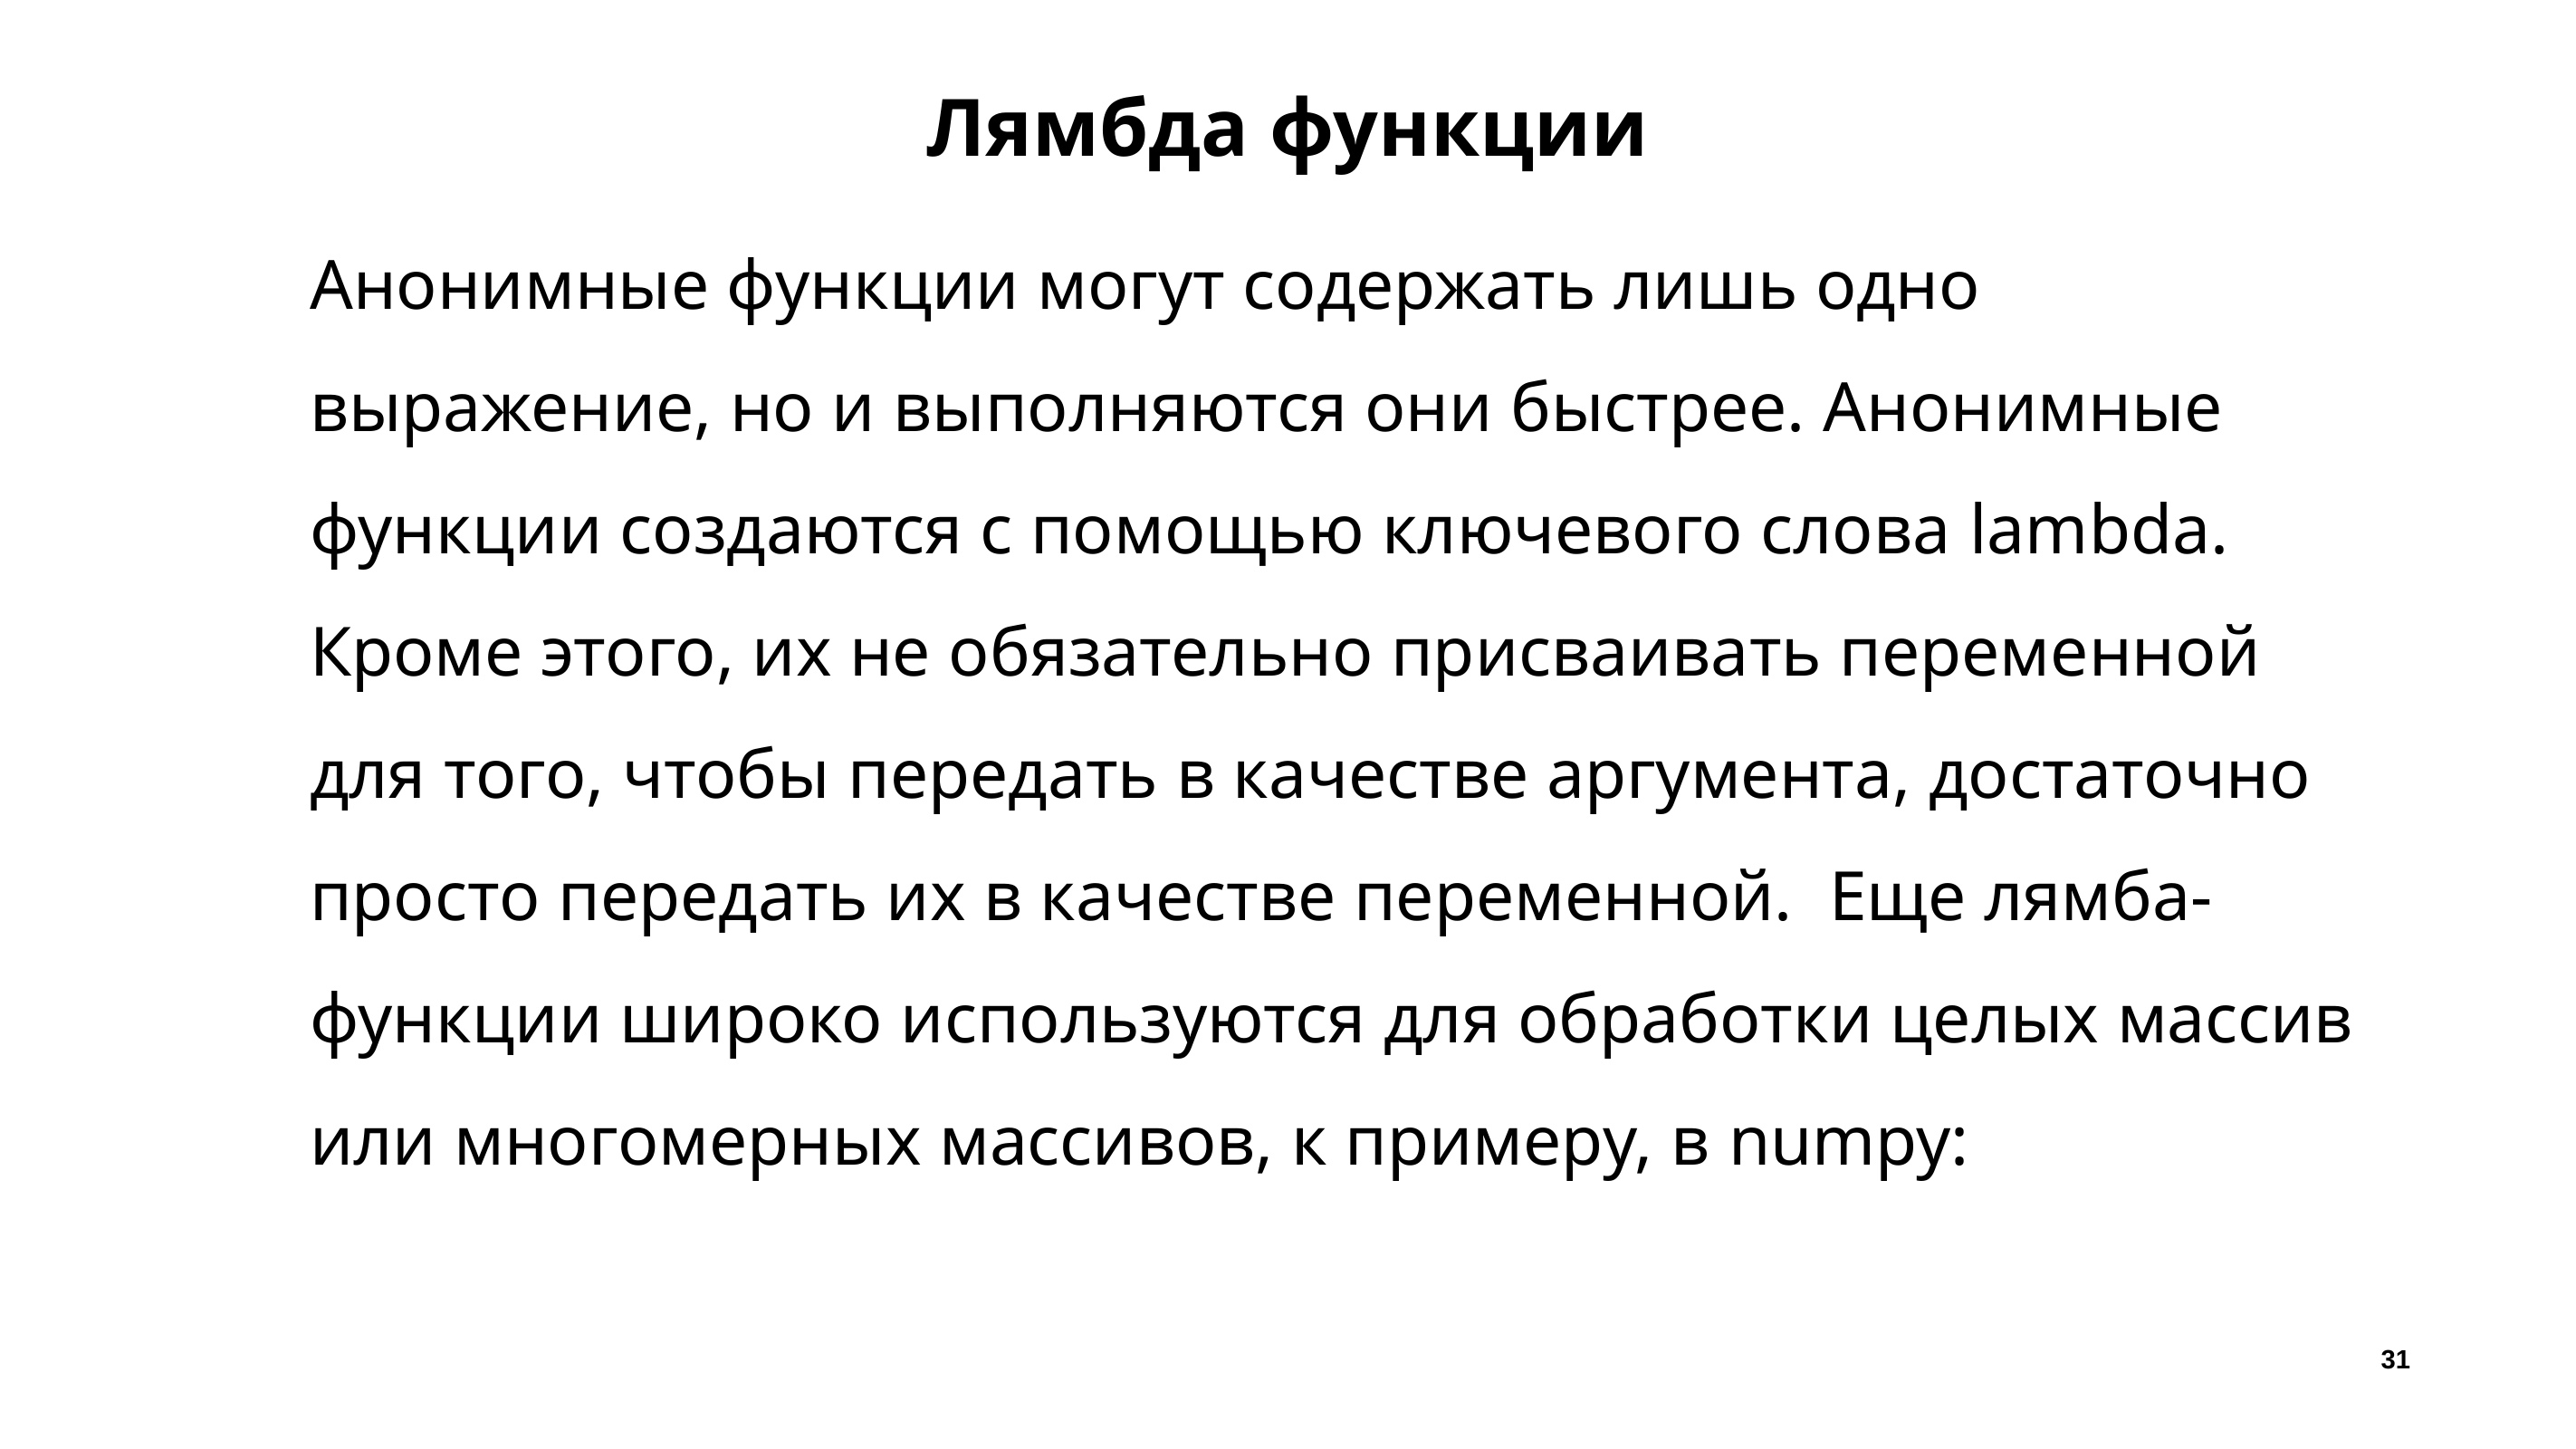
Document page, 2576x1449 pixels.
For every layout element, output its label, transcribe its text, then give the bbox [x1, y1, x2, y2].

text_box Анонимные функции могут содержать лишь одно выражение, но и выполняются они быстрее. Анонимные функции создаются с помощью ключевого слова lambda. Кроме этого, их не обязательно присваивать переменной для того, чтобы передать в качестве аргумента, достаточно просто передать их в качестве переменной. Еще лямба-функции широко используются для обработки целых массив или многомерных массивов, к примеру, в numpy: [296, 194, 2385, 1186]
title Лямбда функции [160, 71, 2415, 241]
slide_number 31 [2279, 1332, 2416, 1383]
